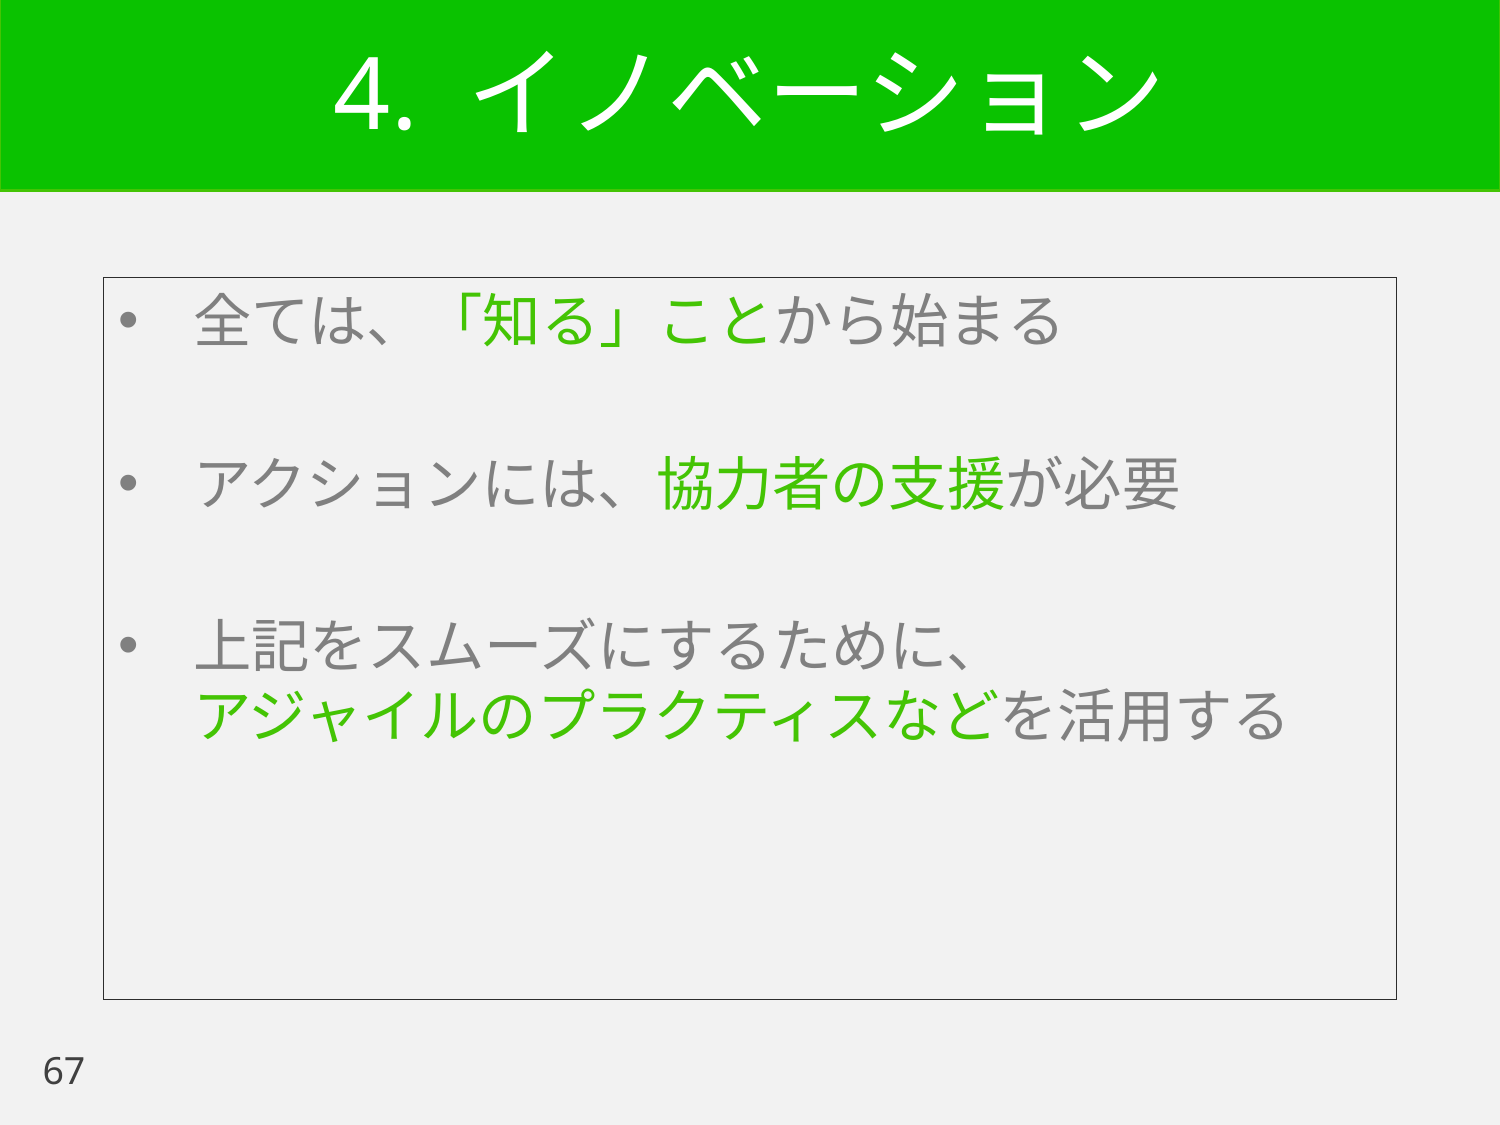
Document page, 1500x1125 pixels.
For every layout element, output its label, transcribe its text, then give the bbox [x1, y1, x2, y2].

list 全ては、「知る」ことから始まる アクションには、協力者の支援が必要 上記をスムーズにするために、 アジャイルのプラクティスなどを活用する [103, 277, 1397, 1000]
slide_number 67 [27, 1042, 146, 1102]
title 4. イノベーション [0, 53, 1500, 140]
